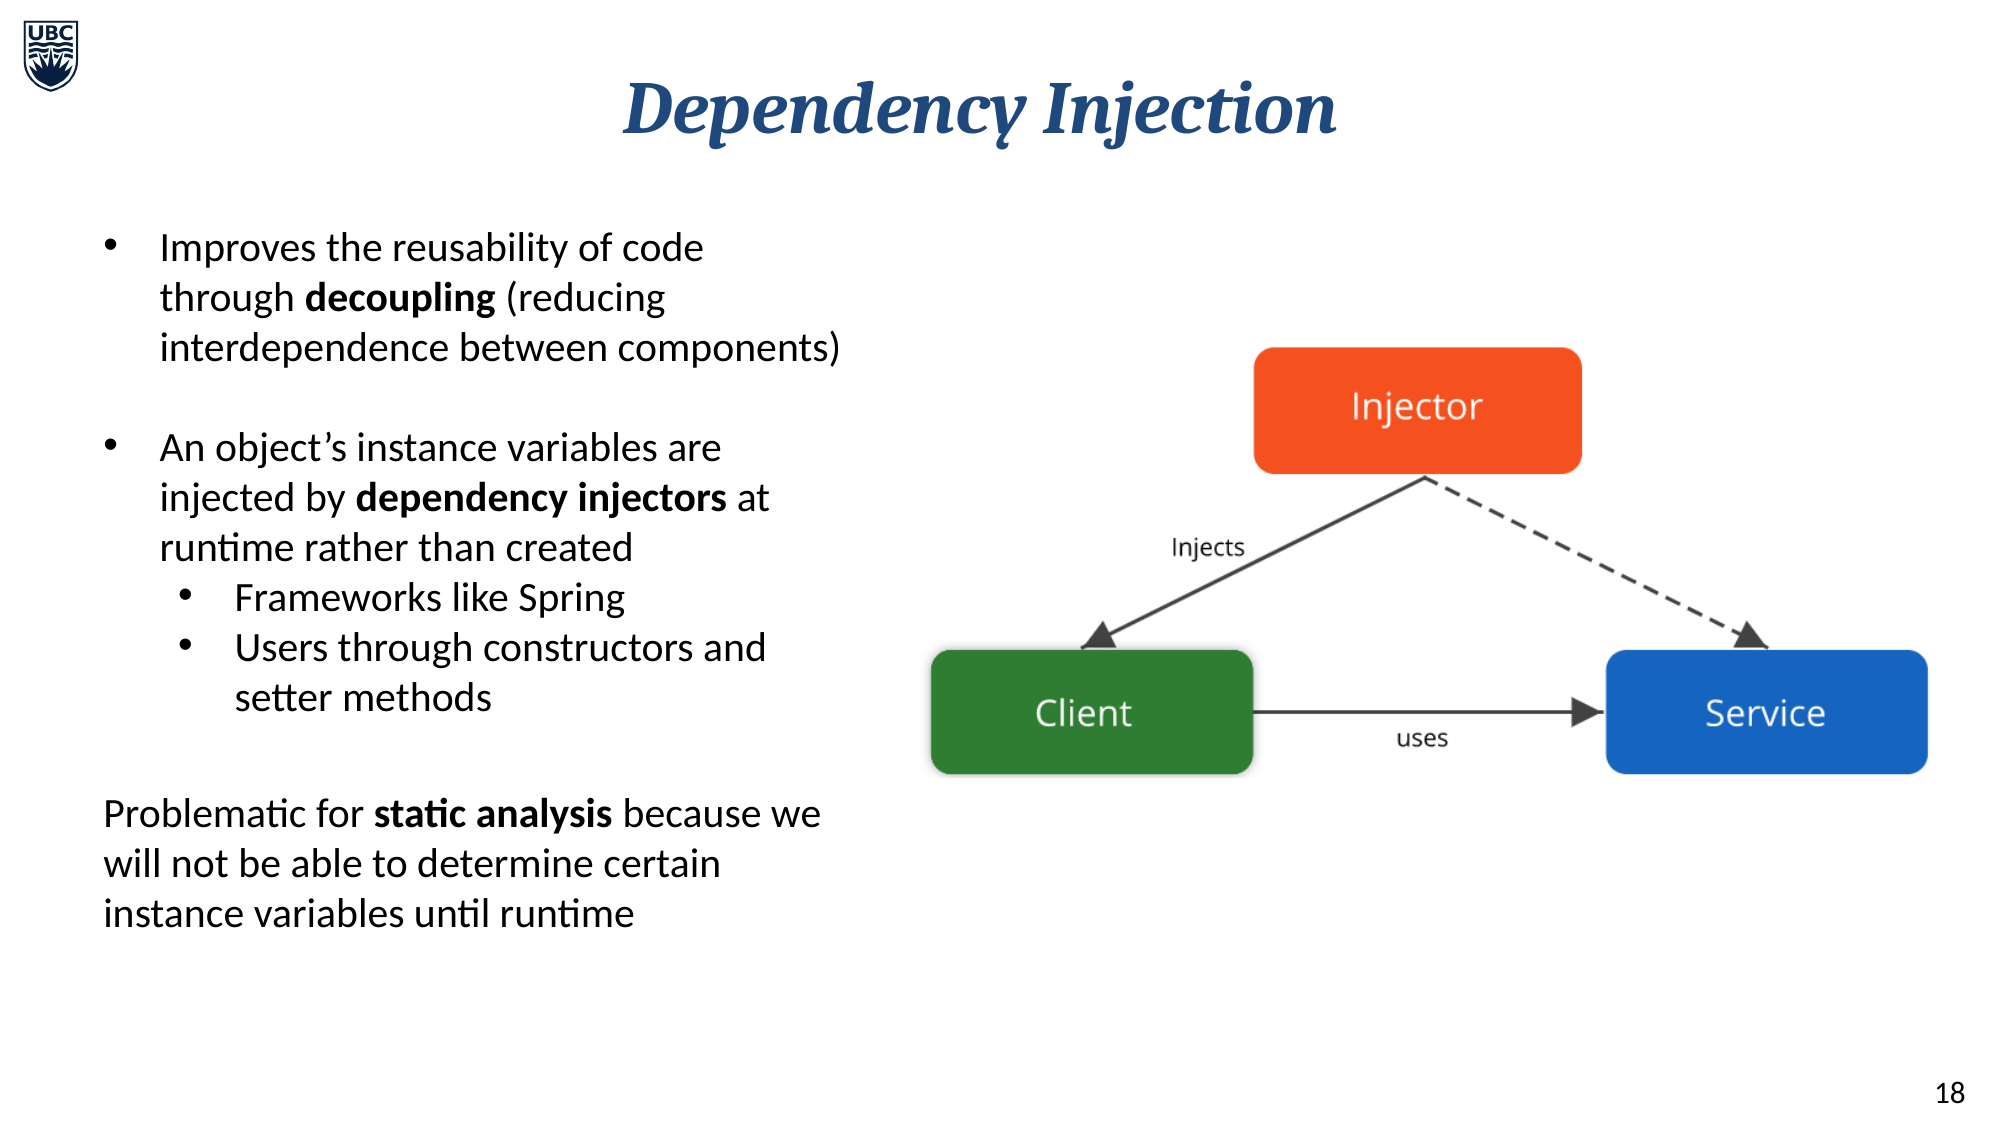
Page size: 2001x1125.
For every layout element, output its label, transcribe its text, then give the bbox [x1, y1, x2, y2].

picture [919, 344, 1939, 779]
text_box Dependency Injection [49, 40, 1914, 166]
text_box Problematic for static analysis because we will not be able to determine certain instance variables until runtime [88, 778, 860, 943]
text_box Improves the reusability of code through decoupling (reducing interdependence between components) An object’s instance variables are injected by dependency injectors at runtime rather than created Frameworks like Spring Users through constructors and setter methods [88, 211, 860, 727]
picture [23, 20, 82, 93]
slide_number 18 [1899, 1065, 2000, 1125]
